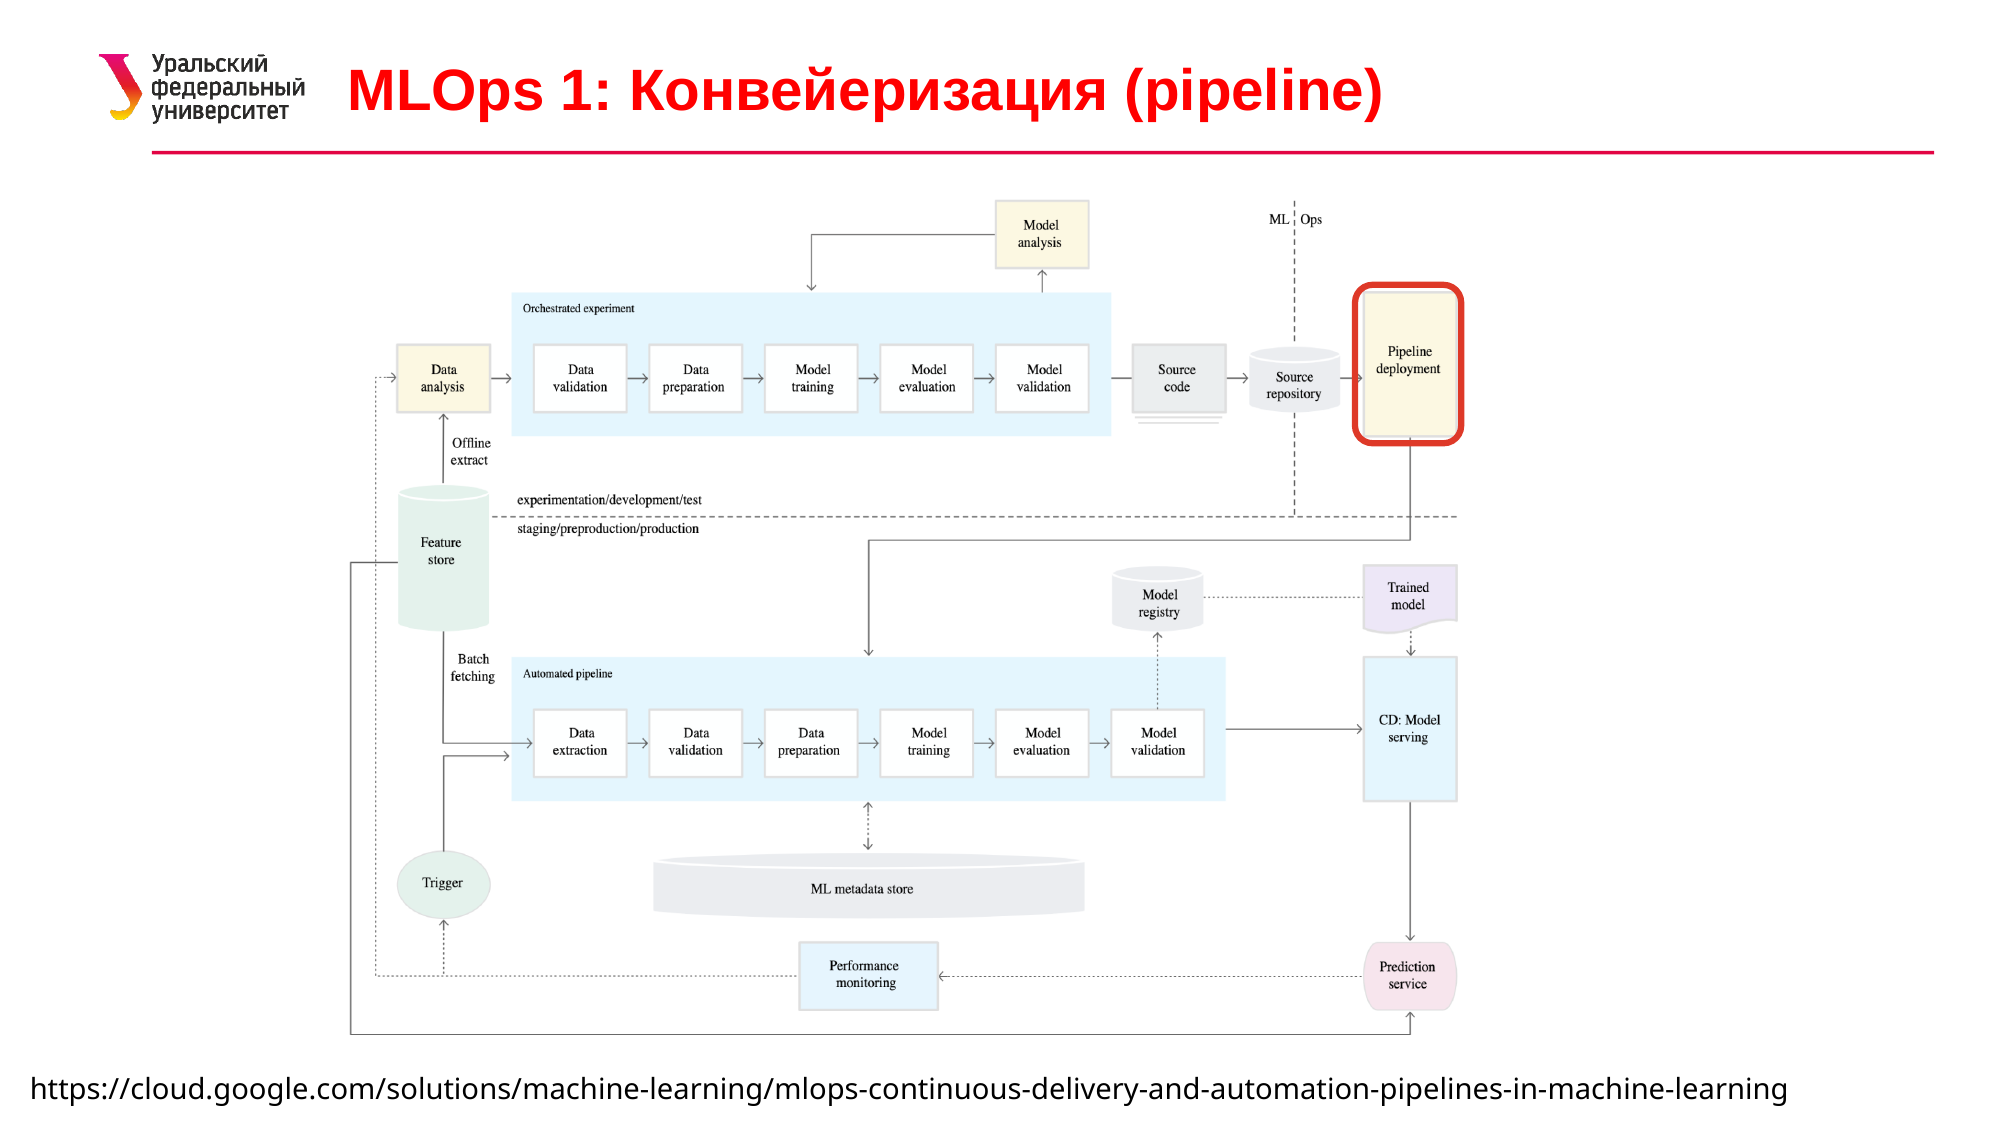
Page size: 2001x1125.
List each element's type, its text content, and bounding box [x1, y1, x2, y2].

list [98, 52, 320, 124]
text_box [151, 150, 1935, 155]
text_box https://cloud.google.com/solutions/machine-learning/mlops-continuous-delivery-and-automation-pipelines-in-machine-learning [15, 1058, 1935, 1113]
text_box MLOps 1: Конвейеризация (pipeline) [332, 45, 1812, 130]
picture [332, 172, 1480, 1059]
